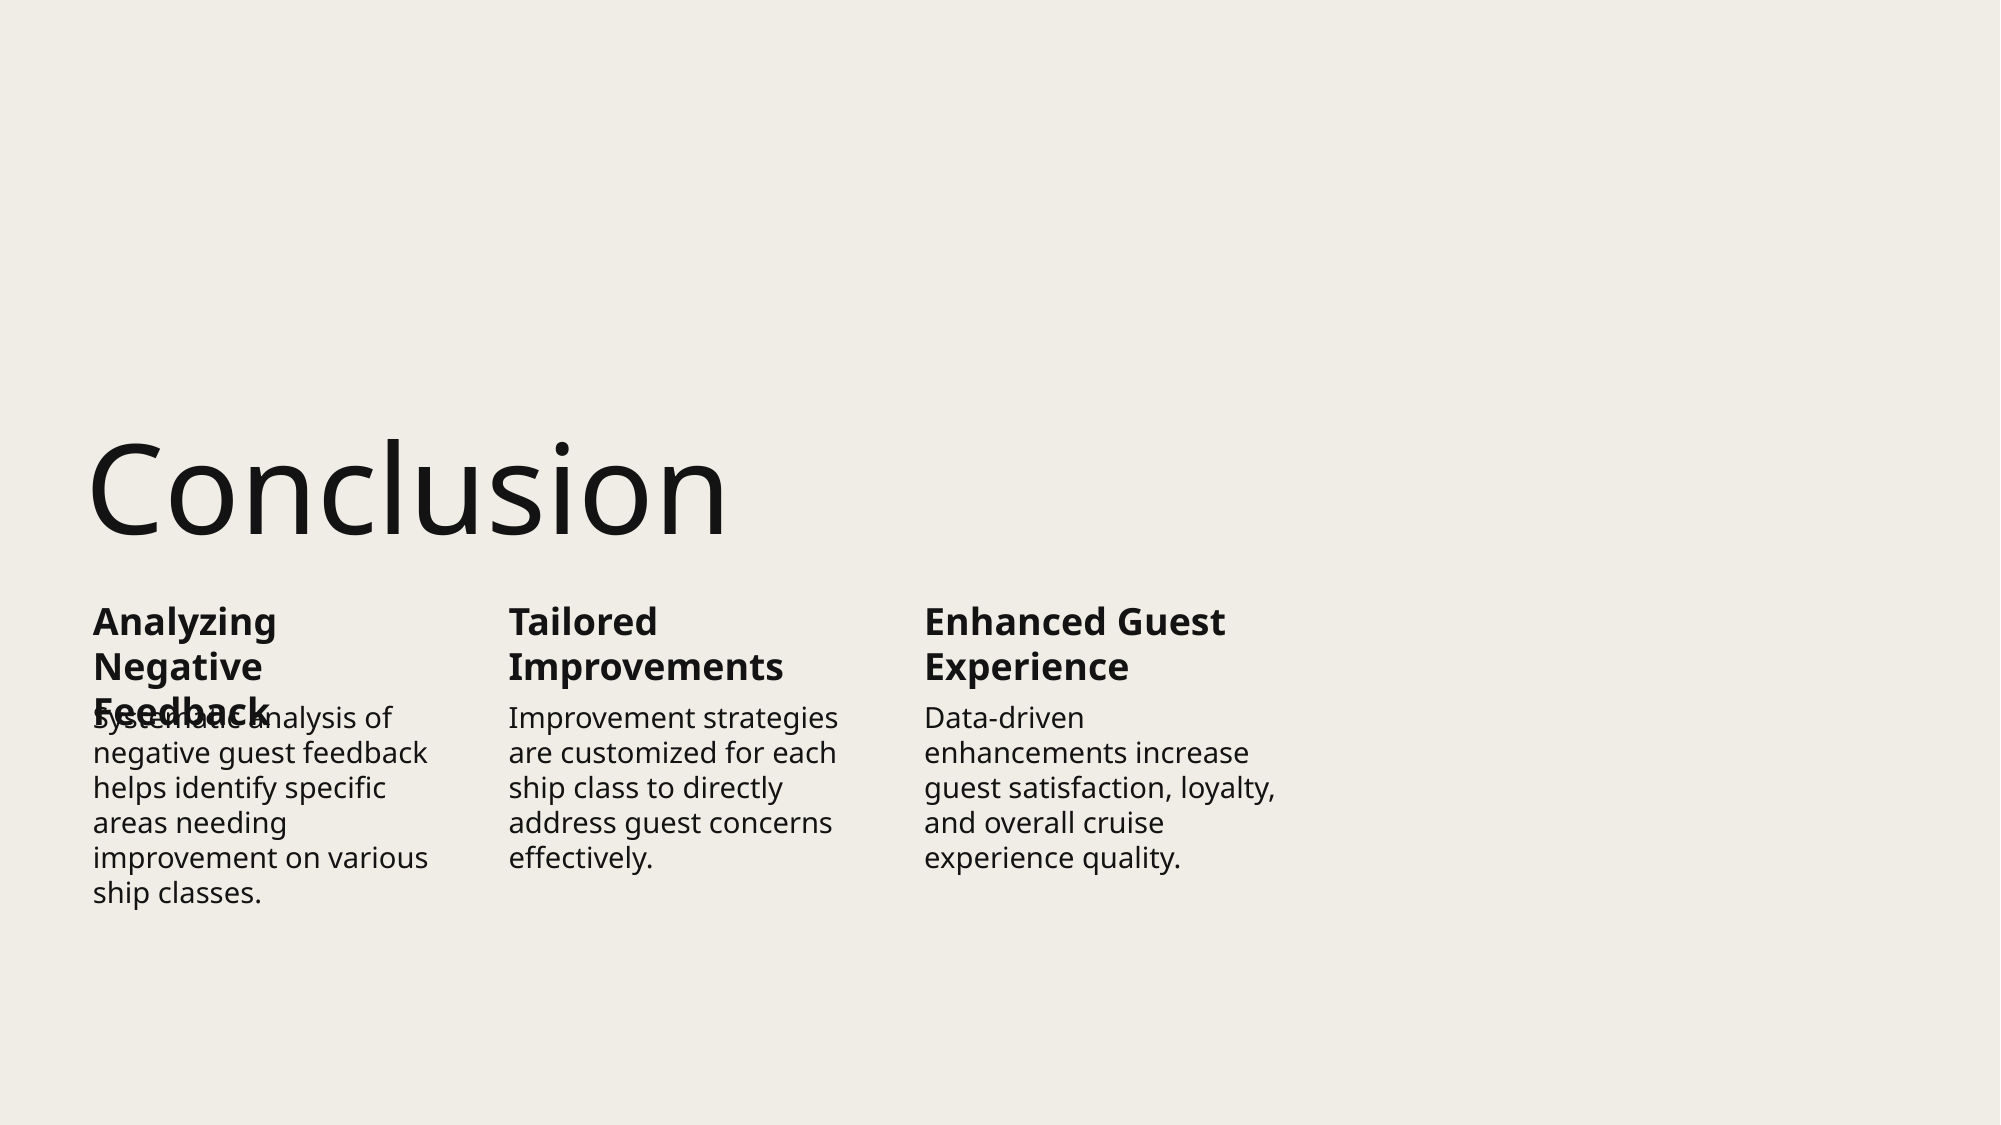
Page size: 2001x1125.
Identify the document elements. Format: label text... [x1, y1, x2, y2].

title Conclusion [70, 266, 1280, 570]
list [70, 594, 1280, 961]
